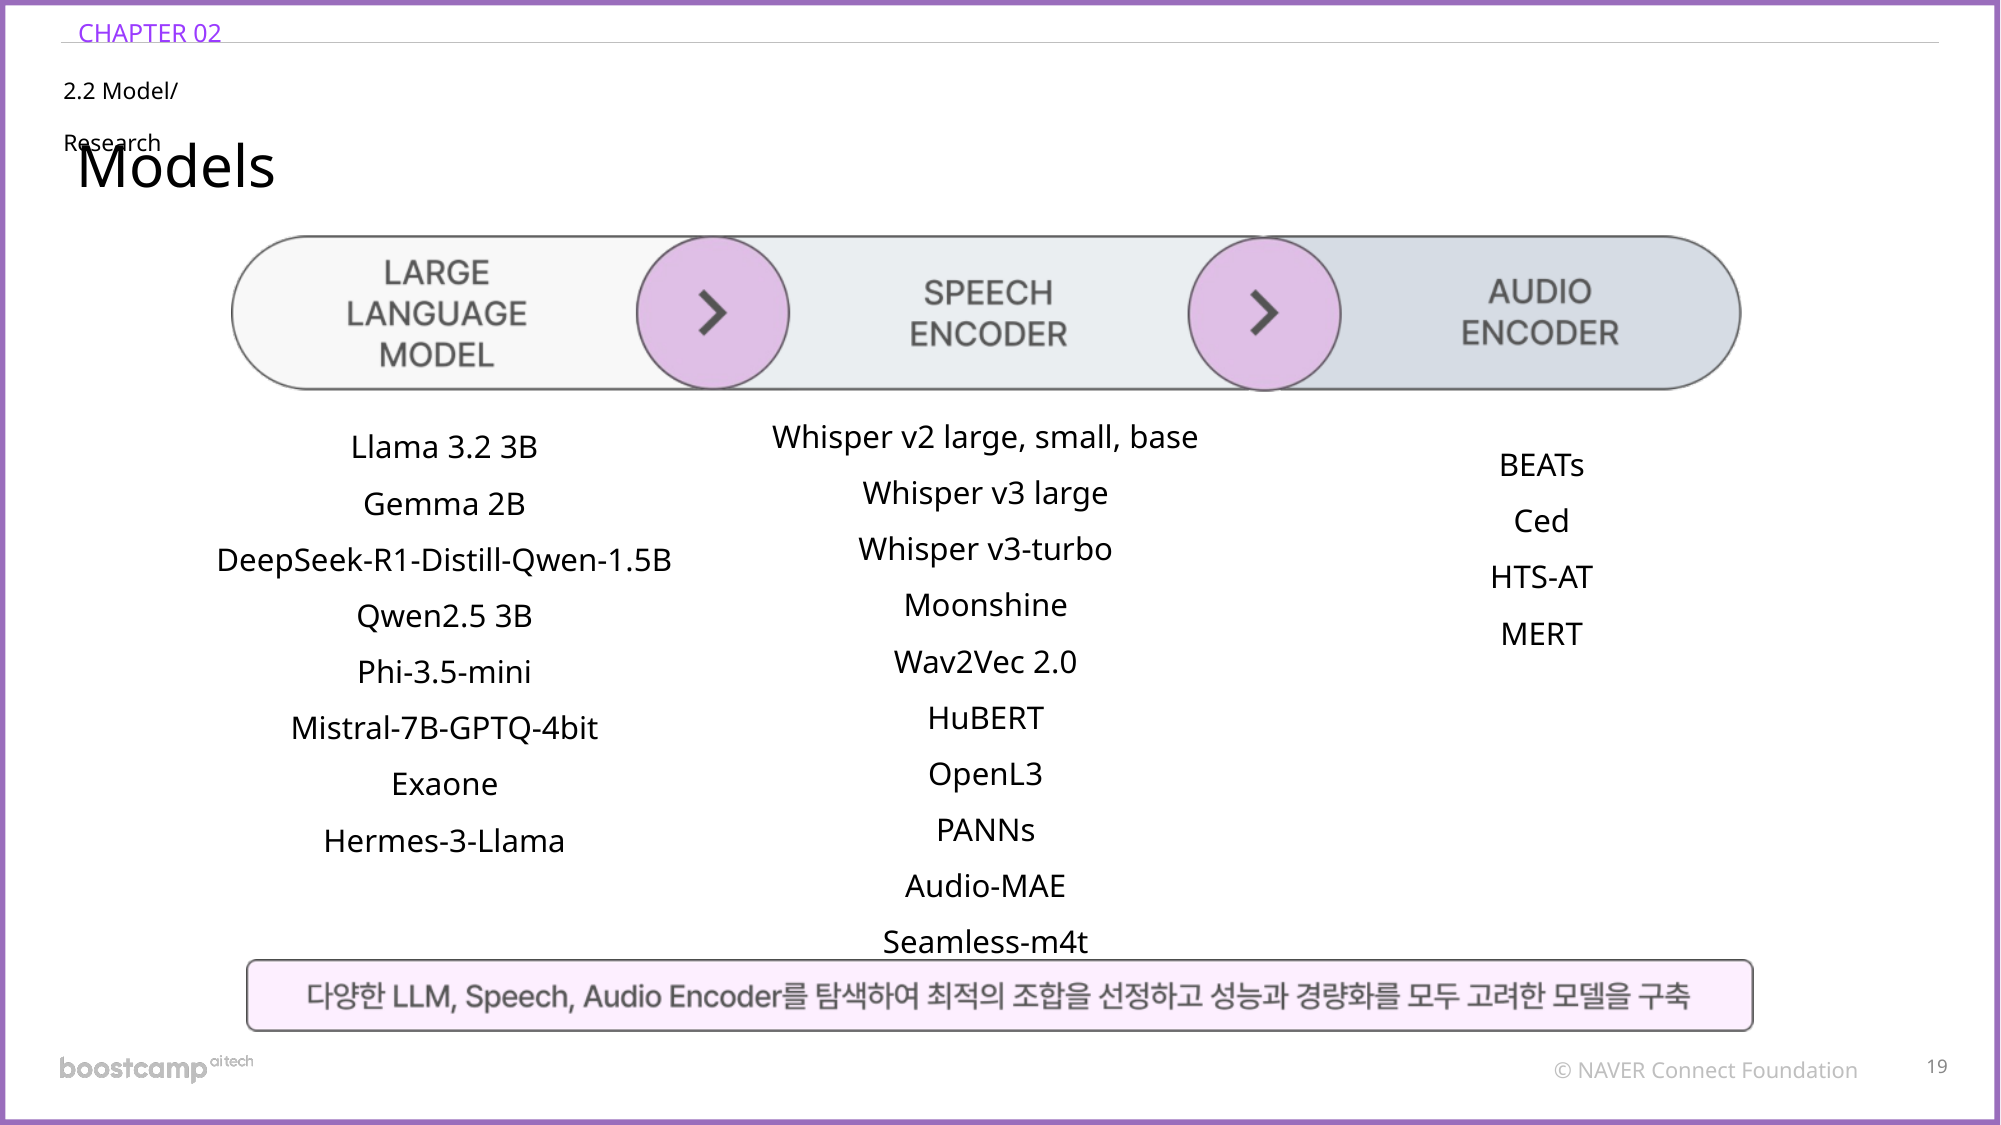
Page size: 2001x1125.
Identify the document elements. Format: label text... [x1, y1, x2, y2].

text_box 19 [1830, 1038, 1963, 1098]
text_box BEATs Ced HTS-AT MERT [1289, 418, 1794, 659]
text_box CHAPTER 02 [48, 0, 252, 56]
text_box 2.2 Model/Research [48, 44, 288, 164]
text_box Whisper v2 large, small, base Whisper v3 large Whisper v3-turbo Moonshine Wav2Vec 2.0 HuBERT OpenL3 PANNs Audio-MAE Seamless-m4t [698, 402, 1274, 959]
picture [246, 959, 1754, 1046]
text_box Llama 3.2 3B Gemma 2B DeepSeek-R1-Distill-Qwen-1.5B Qwen2.5 3B Phi-3.5-mini Mistral-7B-GPTQ-4bit Exaone Hermes-3-Llama [200, 401, 689, 979]
text_box Models [61, 121, 707, 207]
picture [60, 1055, 253, 1085]
text_box © NAVER Connect Foundation [1538, 1046, 1830, 1091]
picture [230, 233, 1743, 402]
